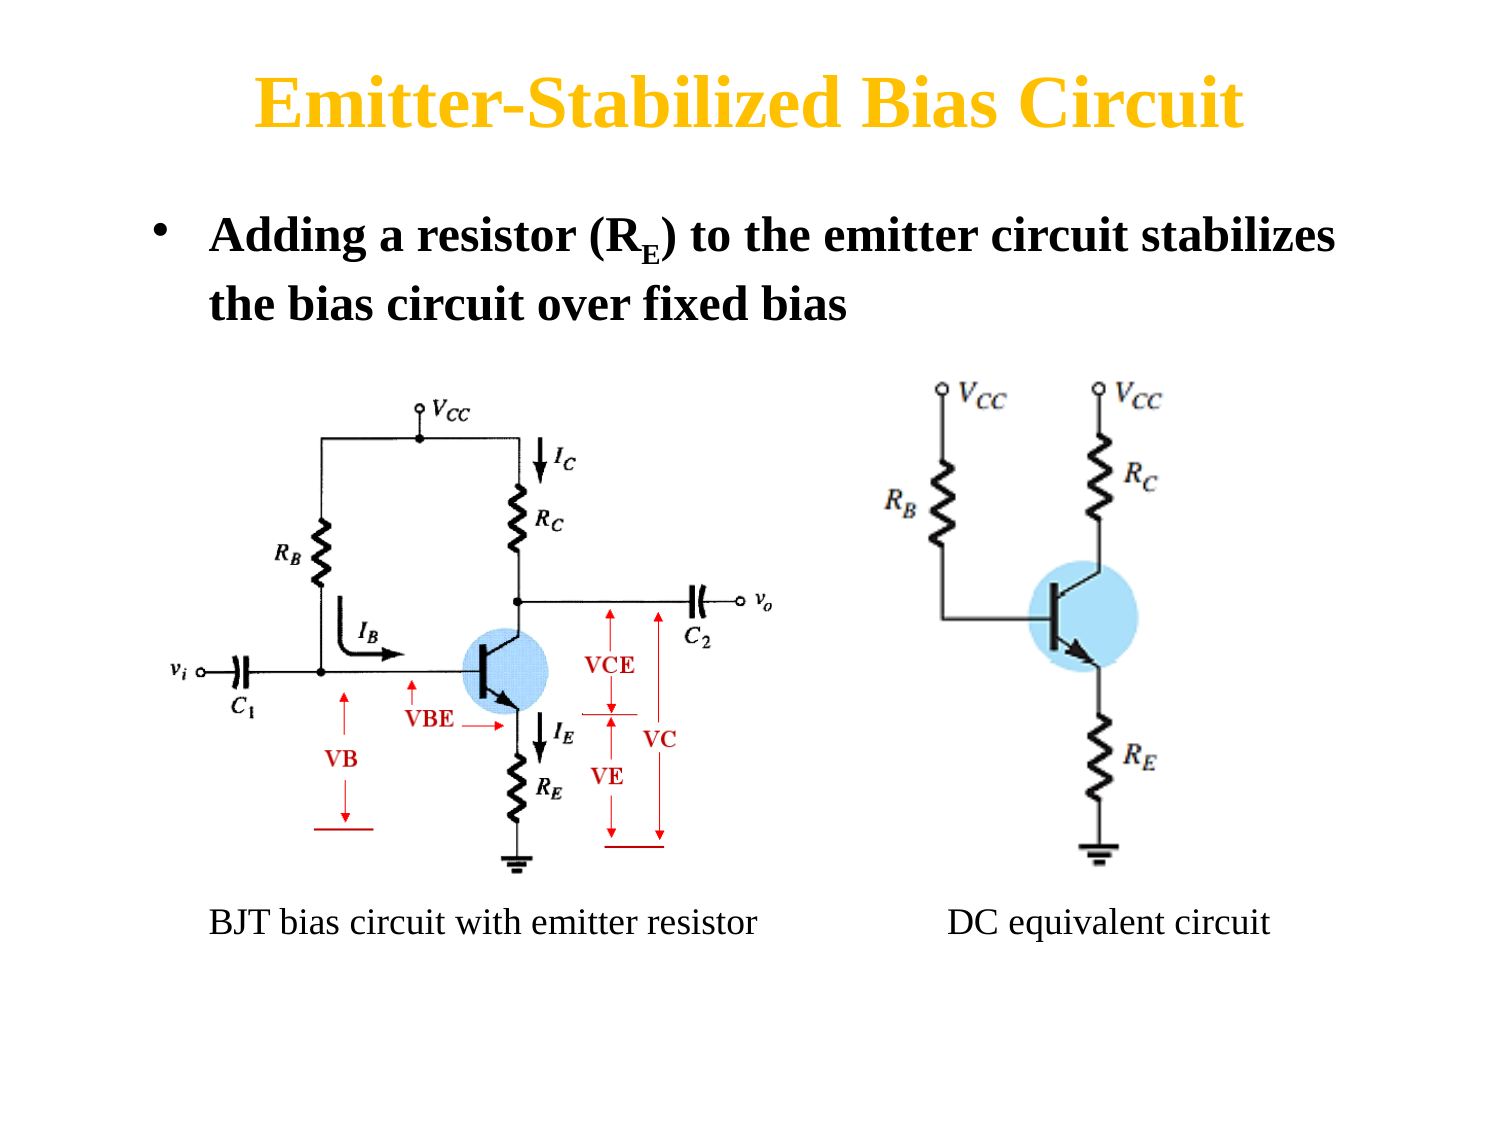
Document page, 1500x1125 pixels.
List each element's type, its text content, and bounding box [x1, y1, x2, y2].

picture [862, 348, 1238, 877]
text_box Adding a resistor (RE) to the emitter circuit stabilizes the bias circuit over fixed bias [137, 194, 1407, 338]
text_box BJT bias circuit with emitter resistor [193, 889, 801, 950]
text_box Emitter-Stabilized Bias Circuit [50, 45, 1450, 150]
text_box DC equivalent circuit [932, 889, 1308, 950]
picture [165, 393, 773, 882]
